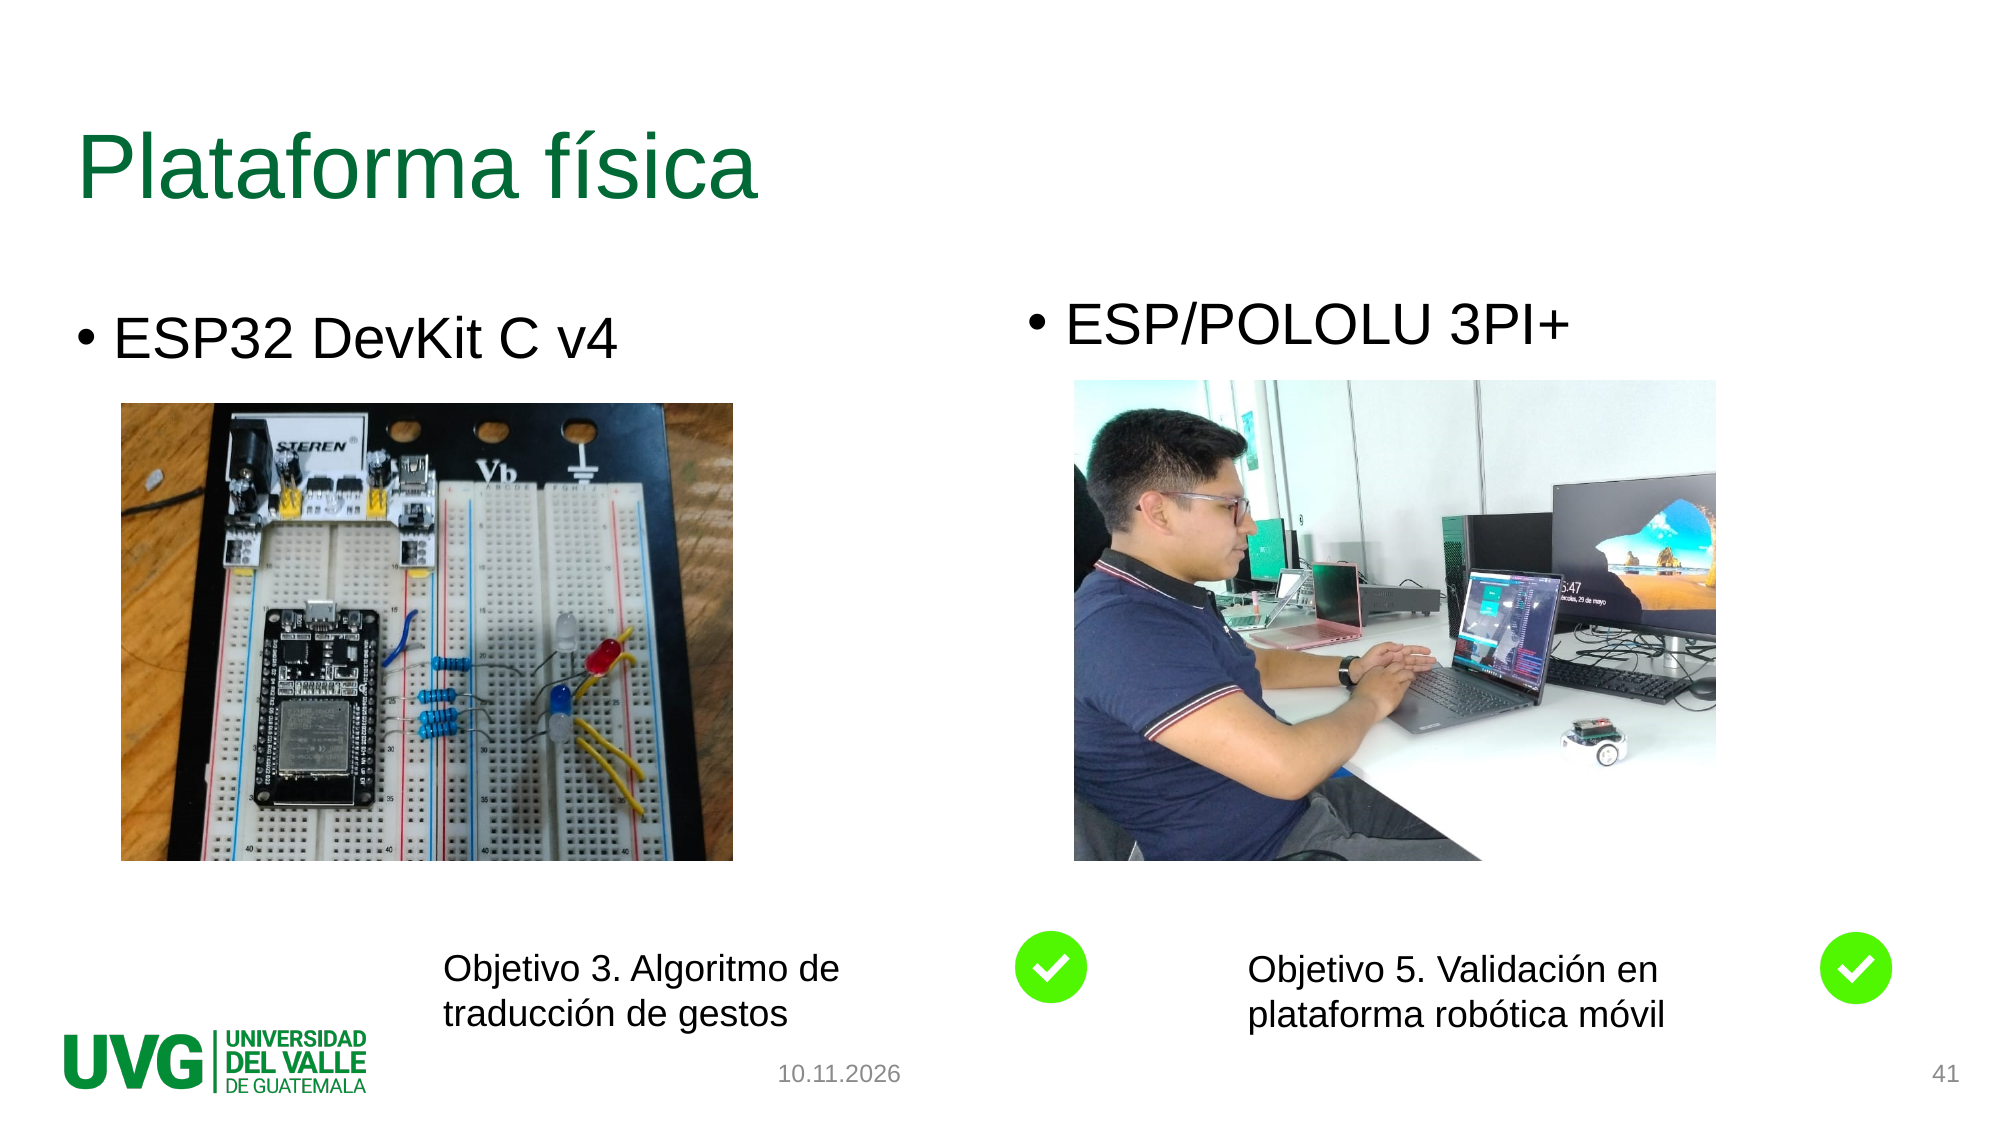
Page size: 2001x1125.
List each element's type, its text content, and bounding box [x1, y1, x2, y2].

picture [121, 403, 733, 861]
list ESP32 DevKit C v4 [61, 300, 988, 875]
slide_number 41 [1524, 1042, 1975, 1103]
text_box Objetivo 3. Algoritmo de traducción de gestos [428, 936, 1013, 1042]
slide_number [762, 1042, 1213, 1103]
picture [1074, 380, 1716, 861]
list ESP/POLOLU 3PI+ [1012, 286, 1939, 861]
picture [996, 927, 1106, 1007]
picture [1801, 928, 1911, 1008]
text_box Objetivo 5. Validación en plataforma robótica móvil [1232, 937, 1817, 1043]
title Plataforma física [61, 59, 1939, 278]
